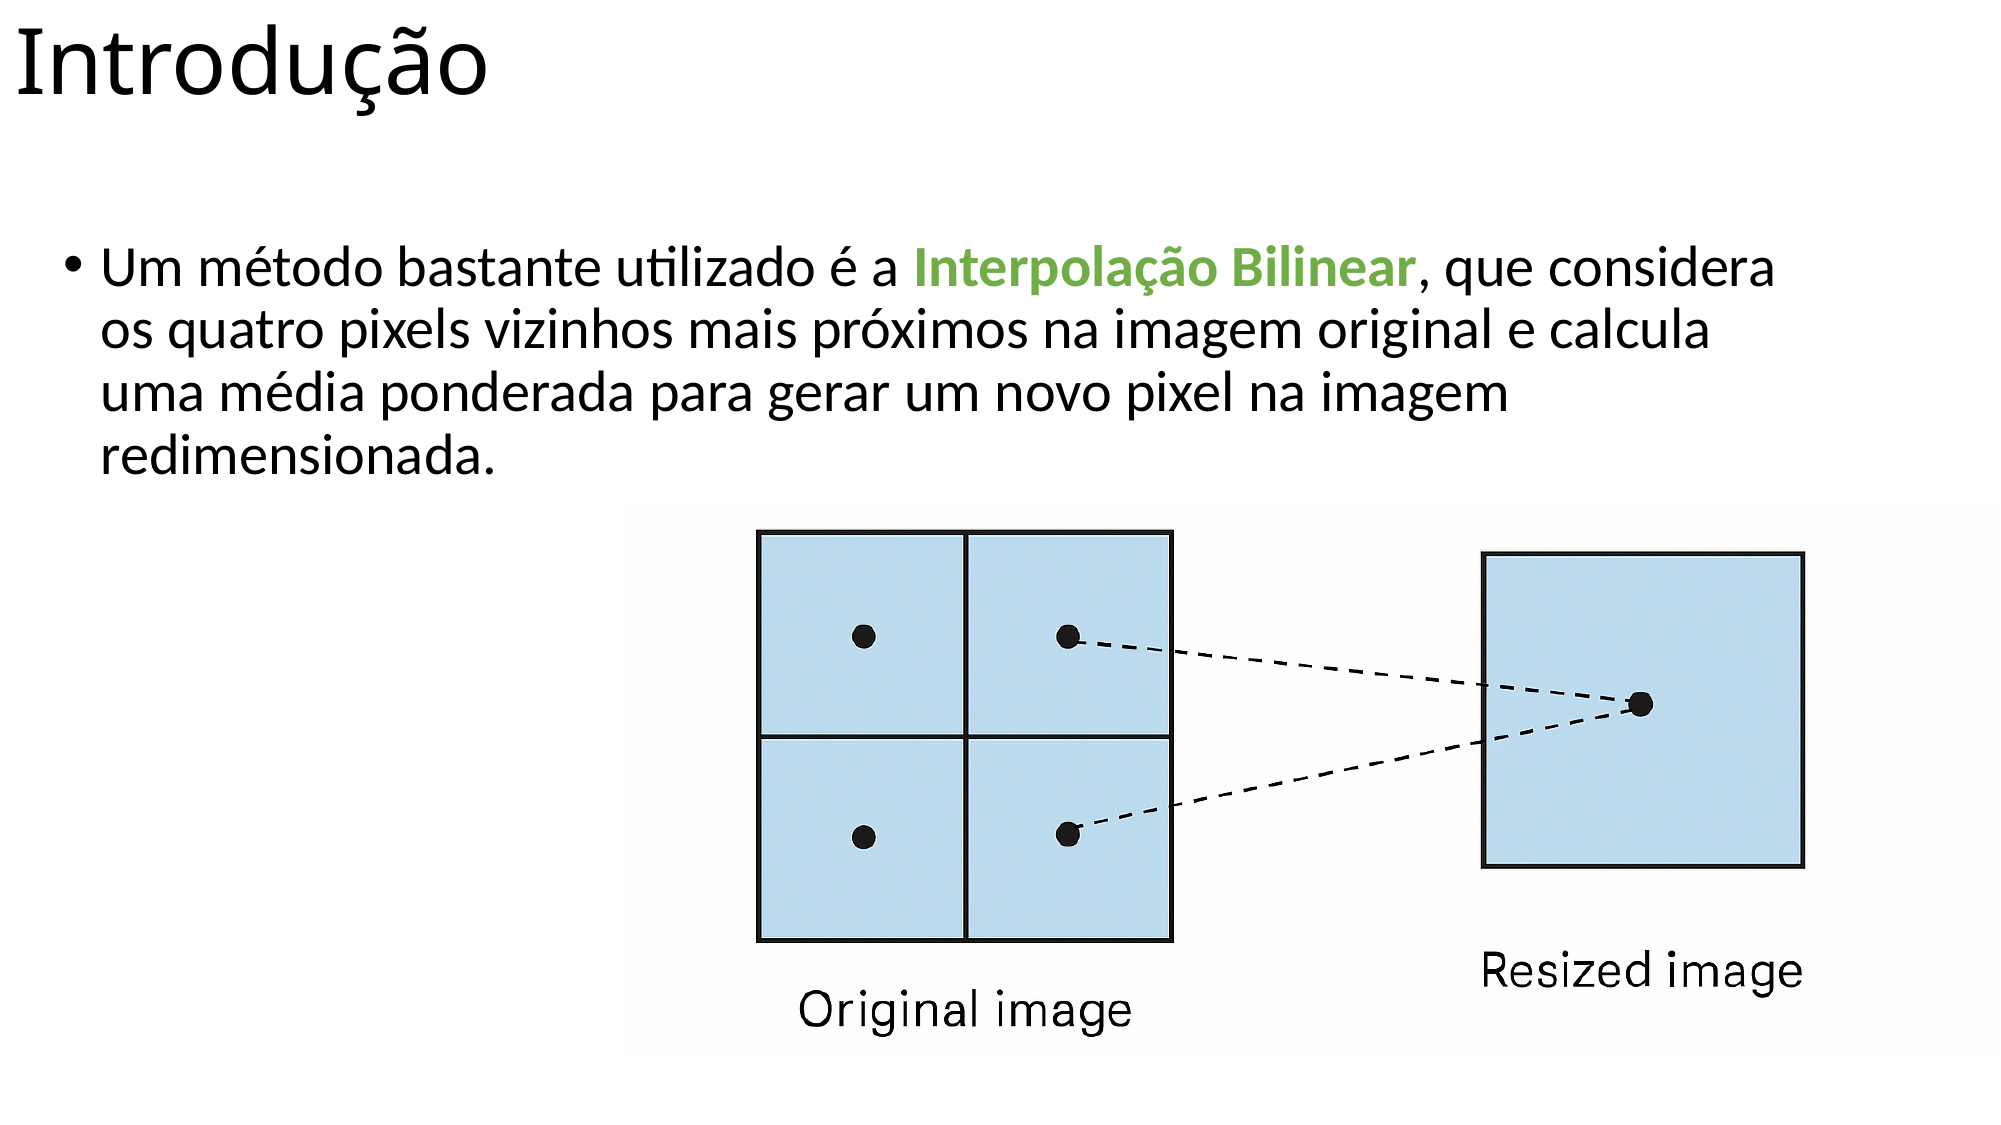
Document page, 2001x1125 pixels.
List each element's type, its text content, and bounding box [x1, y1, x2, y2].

list Um método bastante utilizado é a Interpolação Bilinear, que considera os quatro pixels vizinhos mais próximos na imagem original e calcula uma média ponderada para gerar um novo pixel na imagem redimensionada. [48, 228, 1795, 718]
title Introdução [0, 0, 1713, 130]
picture [625, 505, 2000, 1054]
